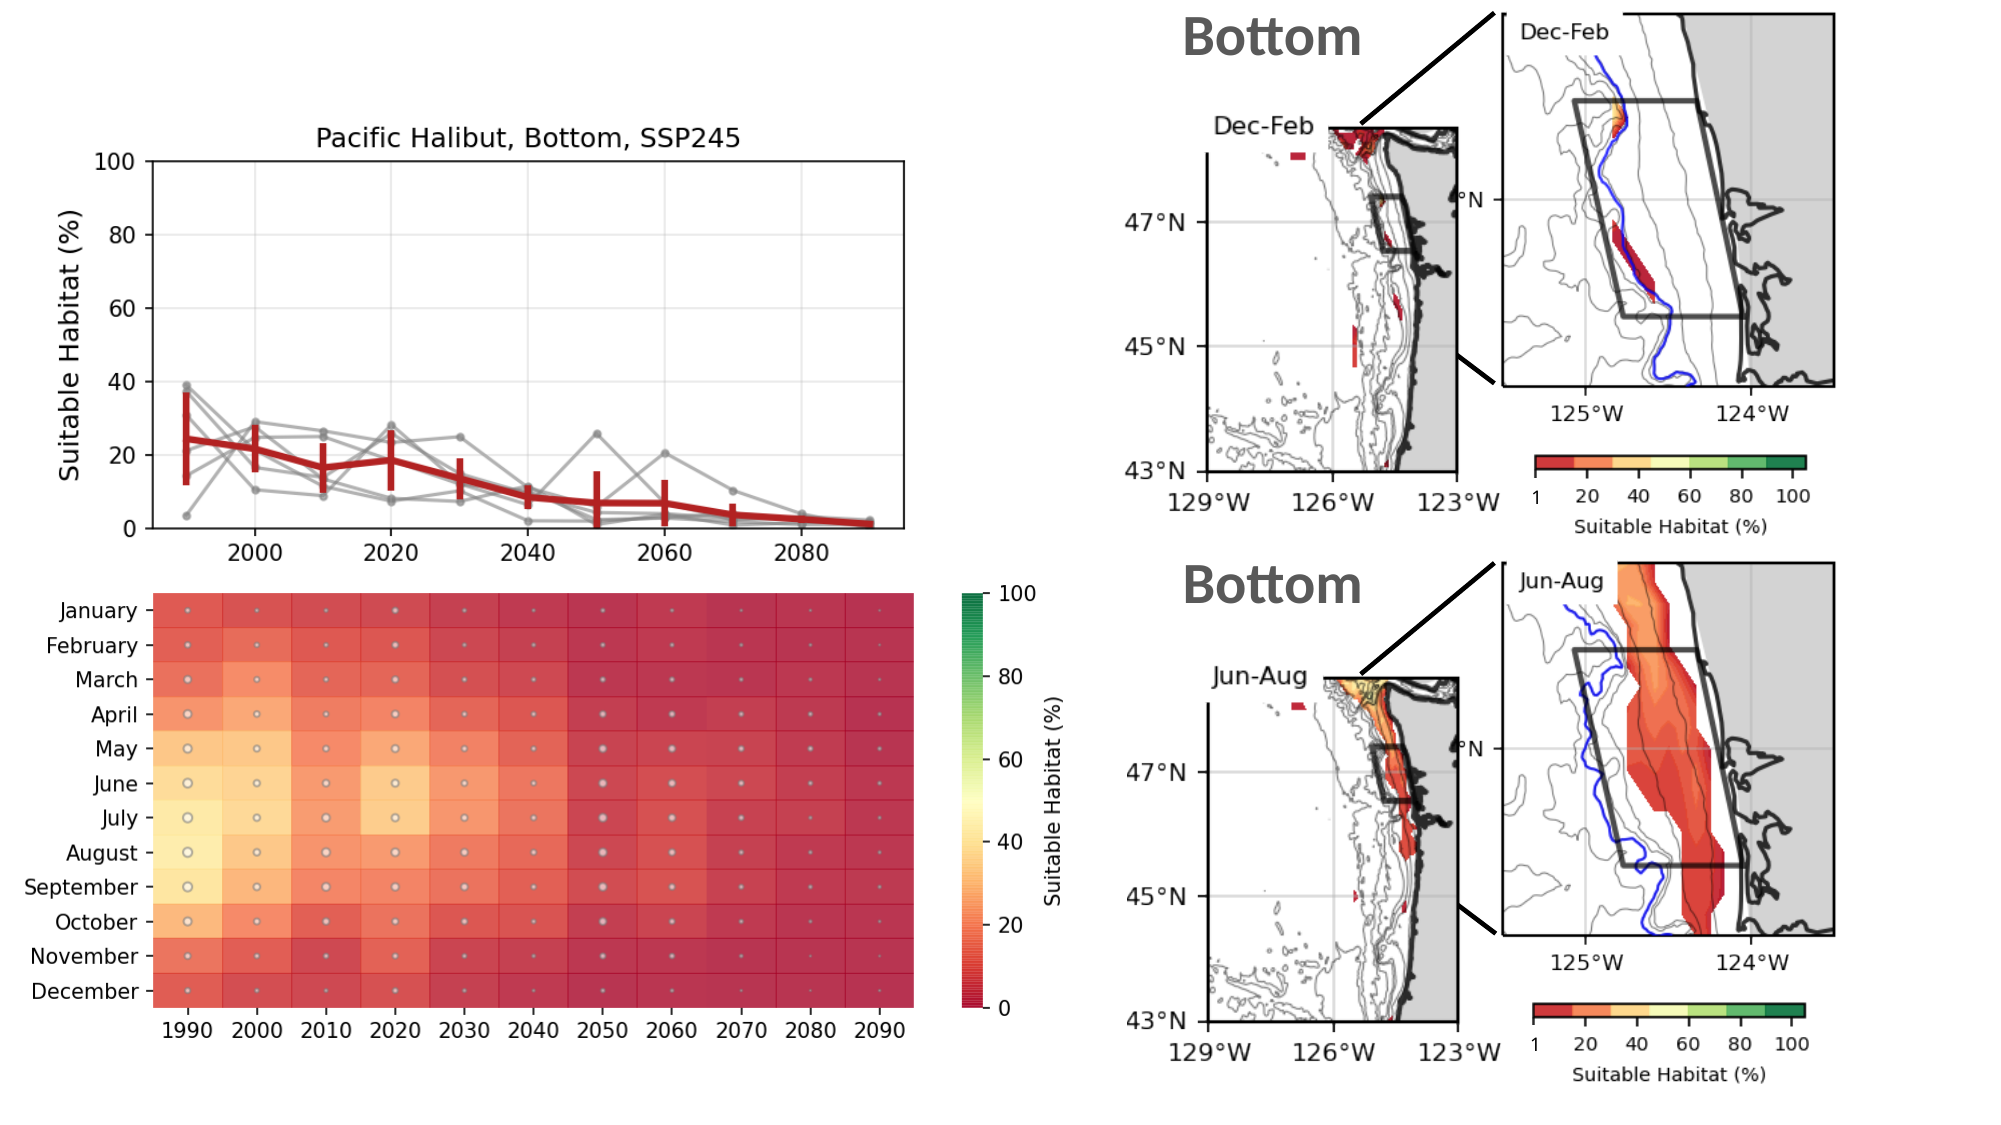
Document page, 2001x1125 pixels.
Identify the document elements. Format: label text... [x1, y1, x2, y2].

picture [1, 0, 1913, 1092]
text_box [1360, 12, 1495, 74]
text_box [1360, 562, 1495, 624]
text_box Bottom [1167, 0, 1378, 74]
text_box Bottom [1167, 537, 1378, 623]
